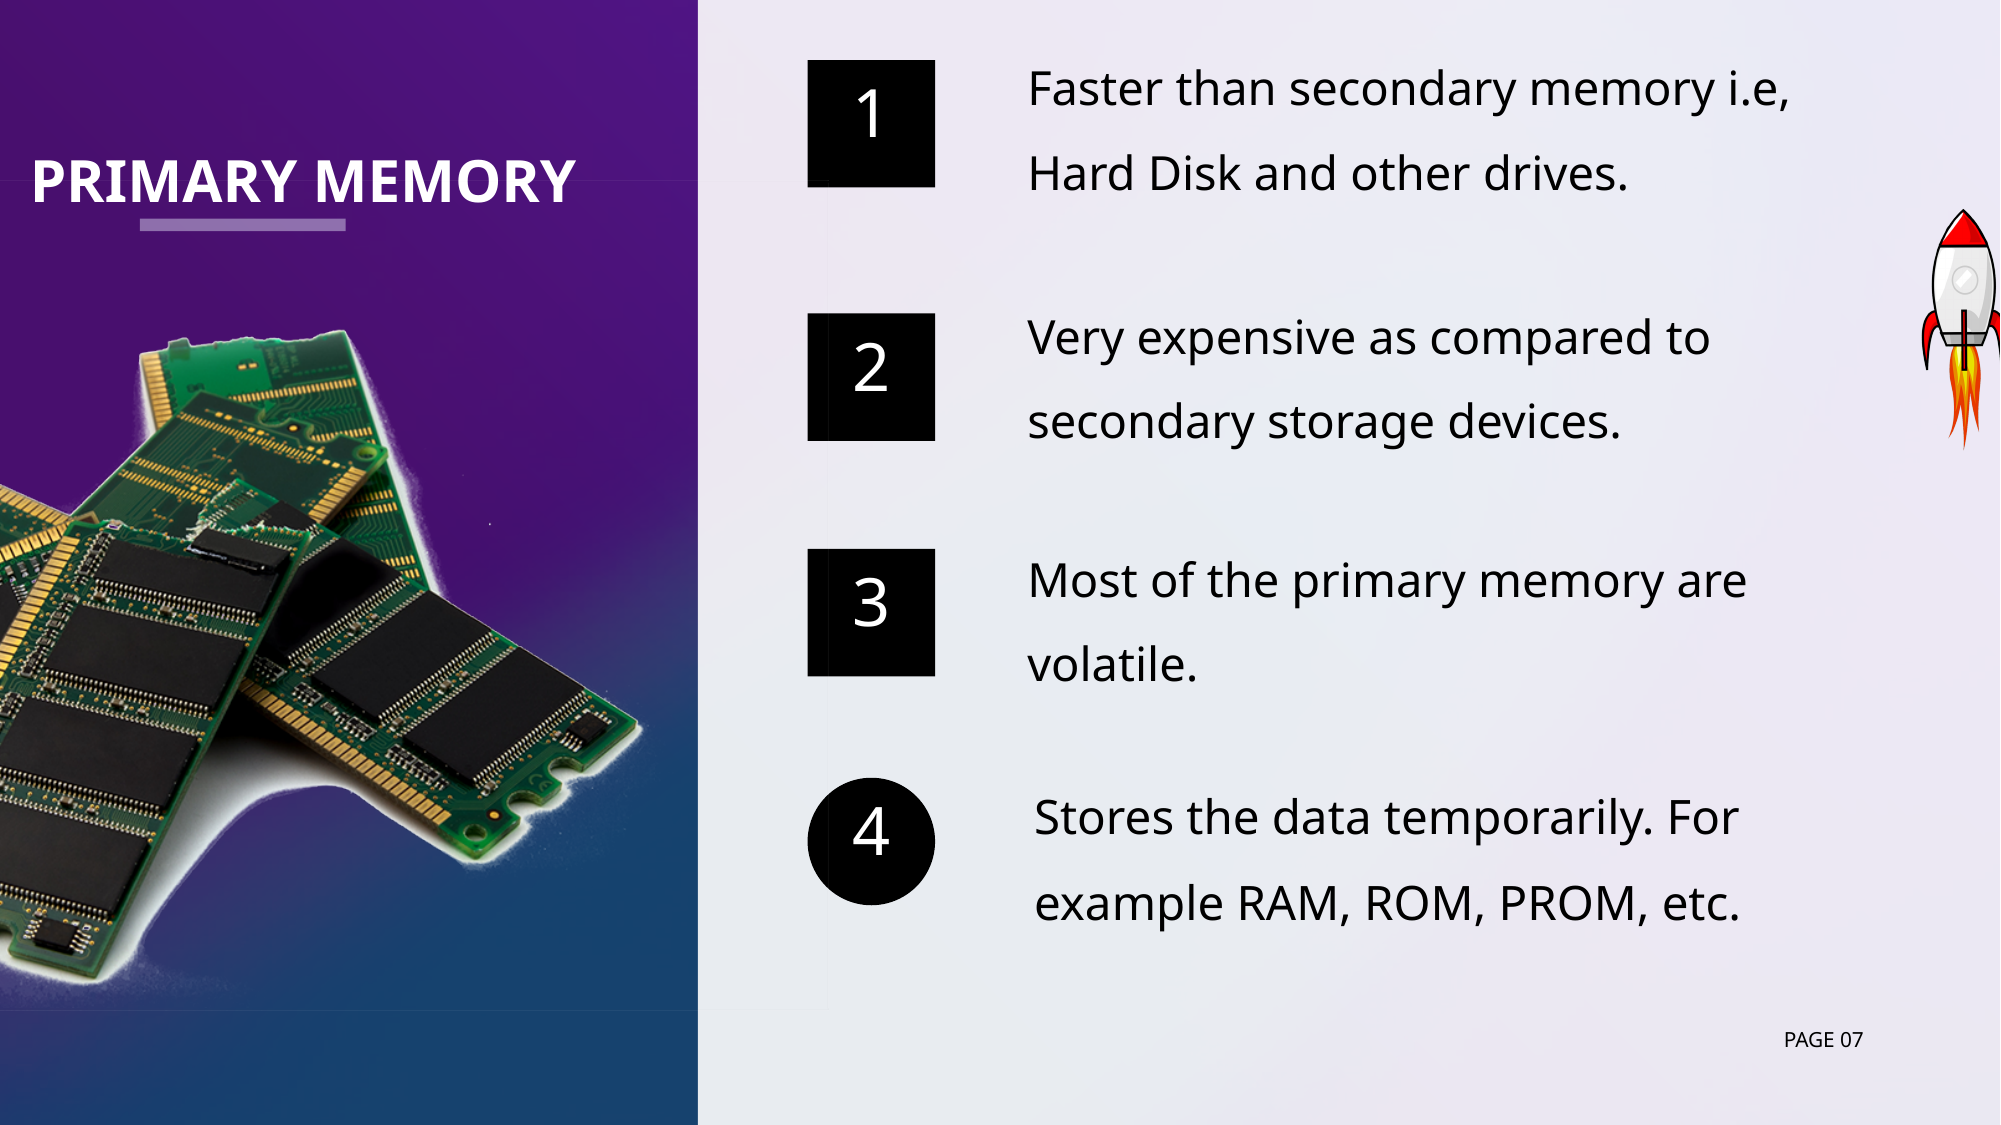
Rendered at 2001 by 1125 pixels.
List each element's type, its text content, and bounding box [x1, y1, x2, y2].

list Very expensive as compared to secondary storage devices. [1012, 271, 1842, 458]
list Faster than secondary memory i.e, Hard Disk and other drives. [1012, 23, 1842, 209]
title Primary Memory [829, 124, 1739, 221]
picture [1842, 209, 2000, 451]
slide_number Page 07 [1438, 1014, 1864, 1075]
picture [0, 180, 829, 1011]
list 3 [829, 548, 936, 677]
text_box Stores the data temporarily. For example RAM, ROM, PROM, etc. [1019, 751, 1849, 938]
list Most of the primary memory are volatile. [1012, 514, 1842, 701]
list 2 [829, 313, 936, 441]
text_box 4 [829, 777, 936, 906]
list 1 [807, 60, 936, 188]
title Primary Memory [14, 124, 807, 180]
